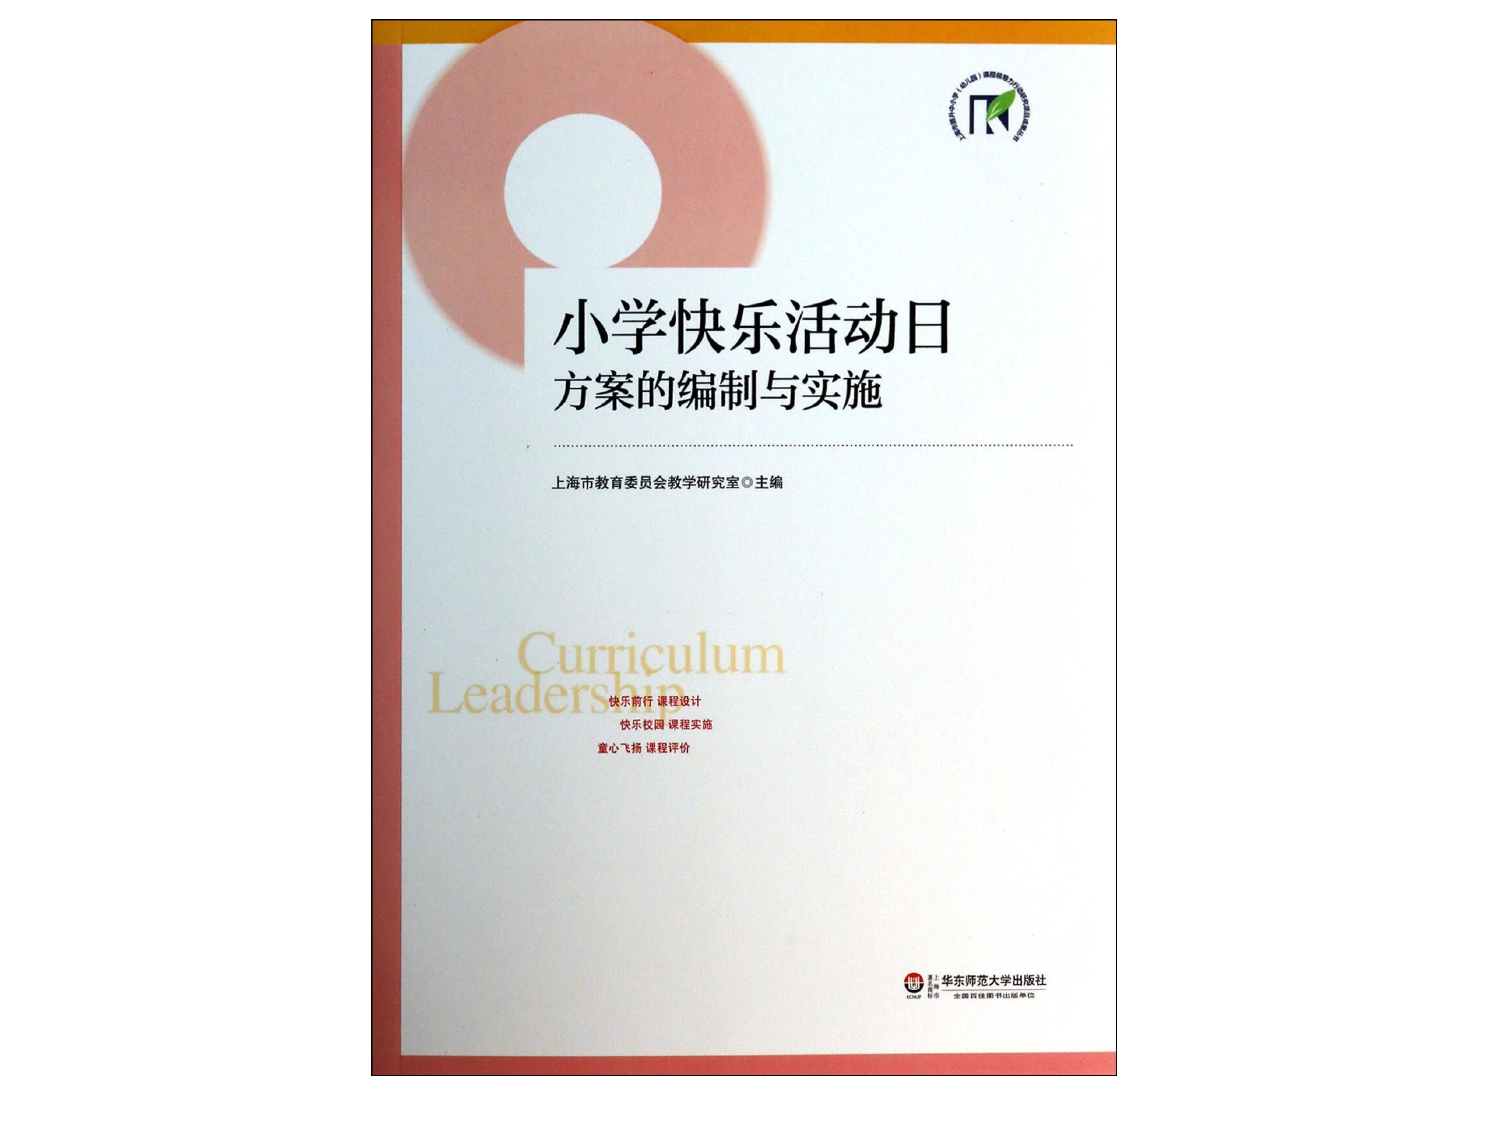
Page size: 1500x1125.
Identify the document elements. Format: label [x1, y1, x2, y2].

picture [371, 18, 1117, 1077]
